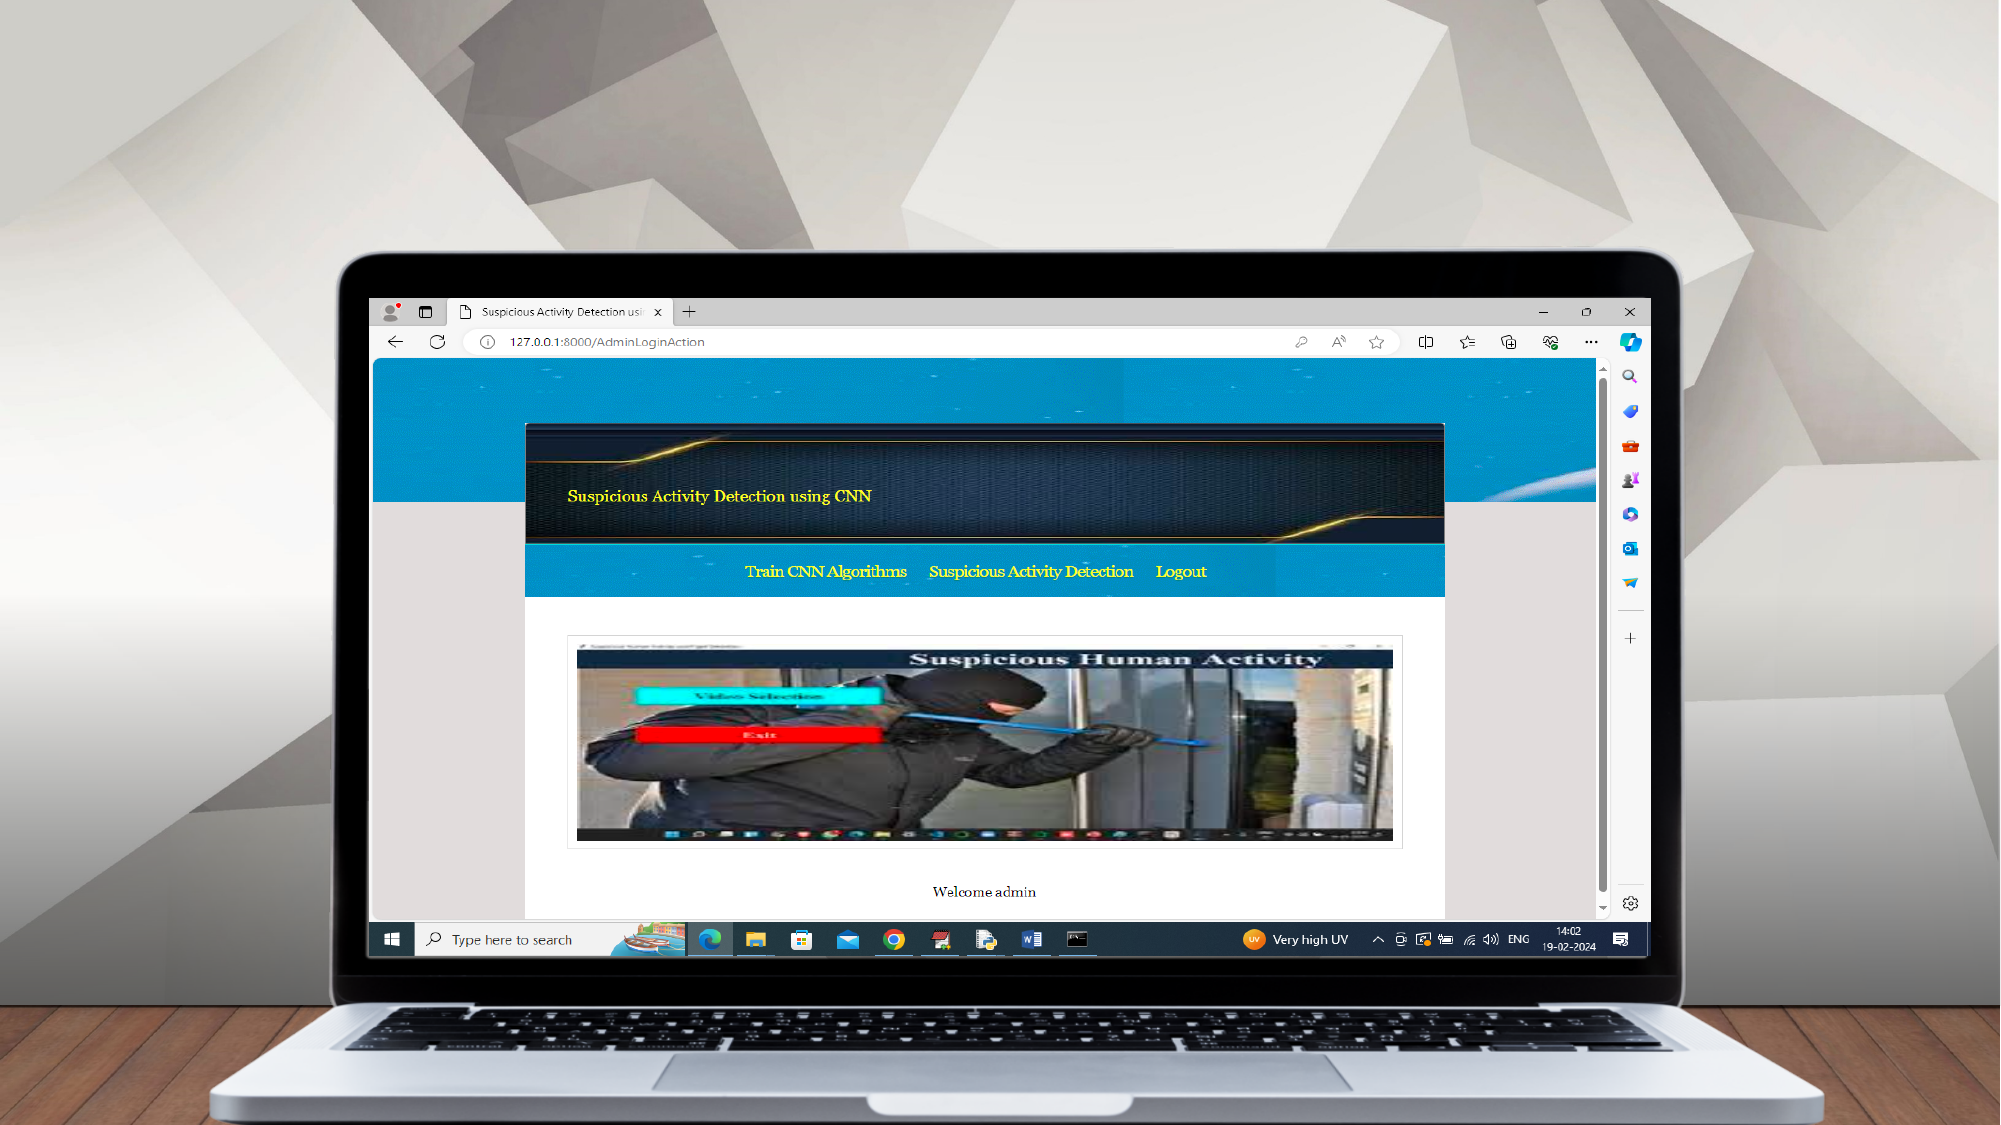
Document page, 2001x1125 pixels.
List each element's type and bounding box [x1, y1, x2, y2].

picture [368, 297, 1652, 956]
text_box [0, 0, 2000, 1125]
